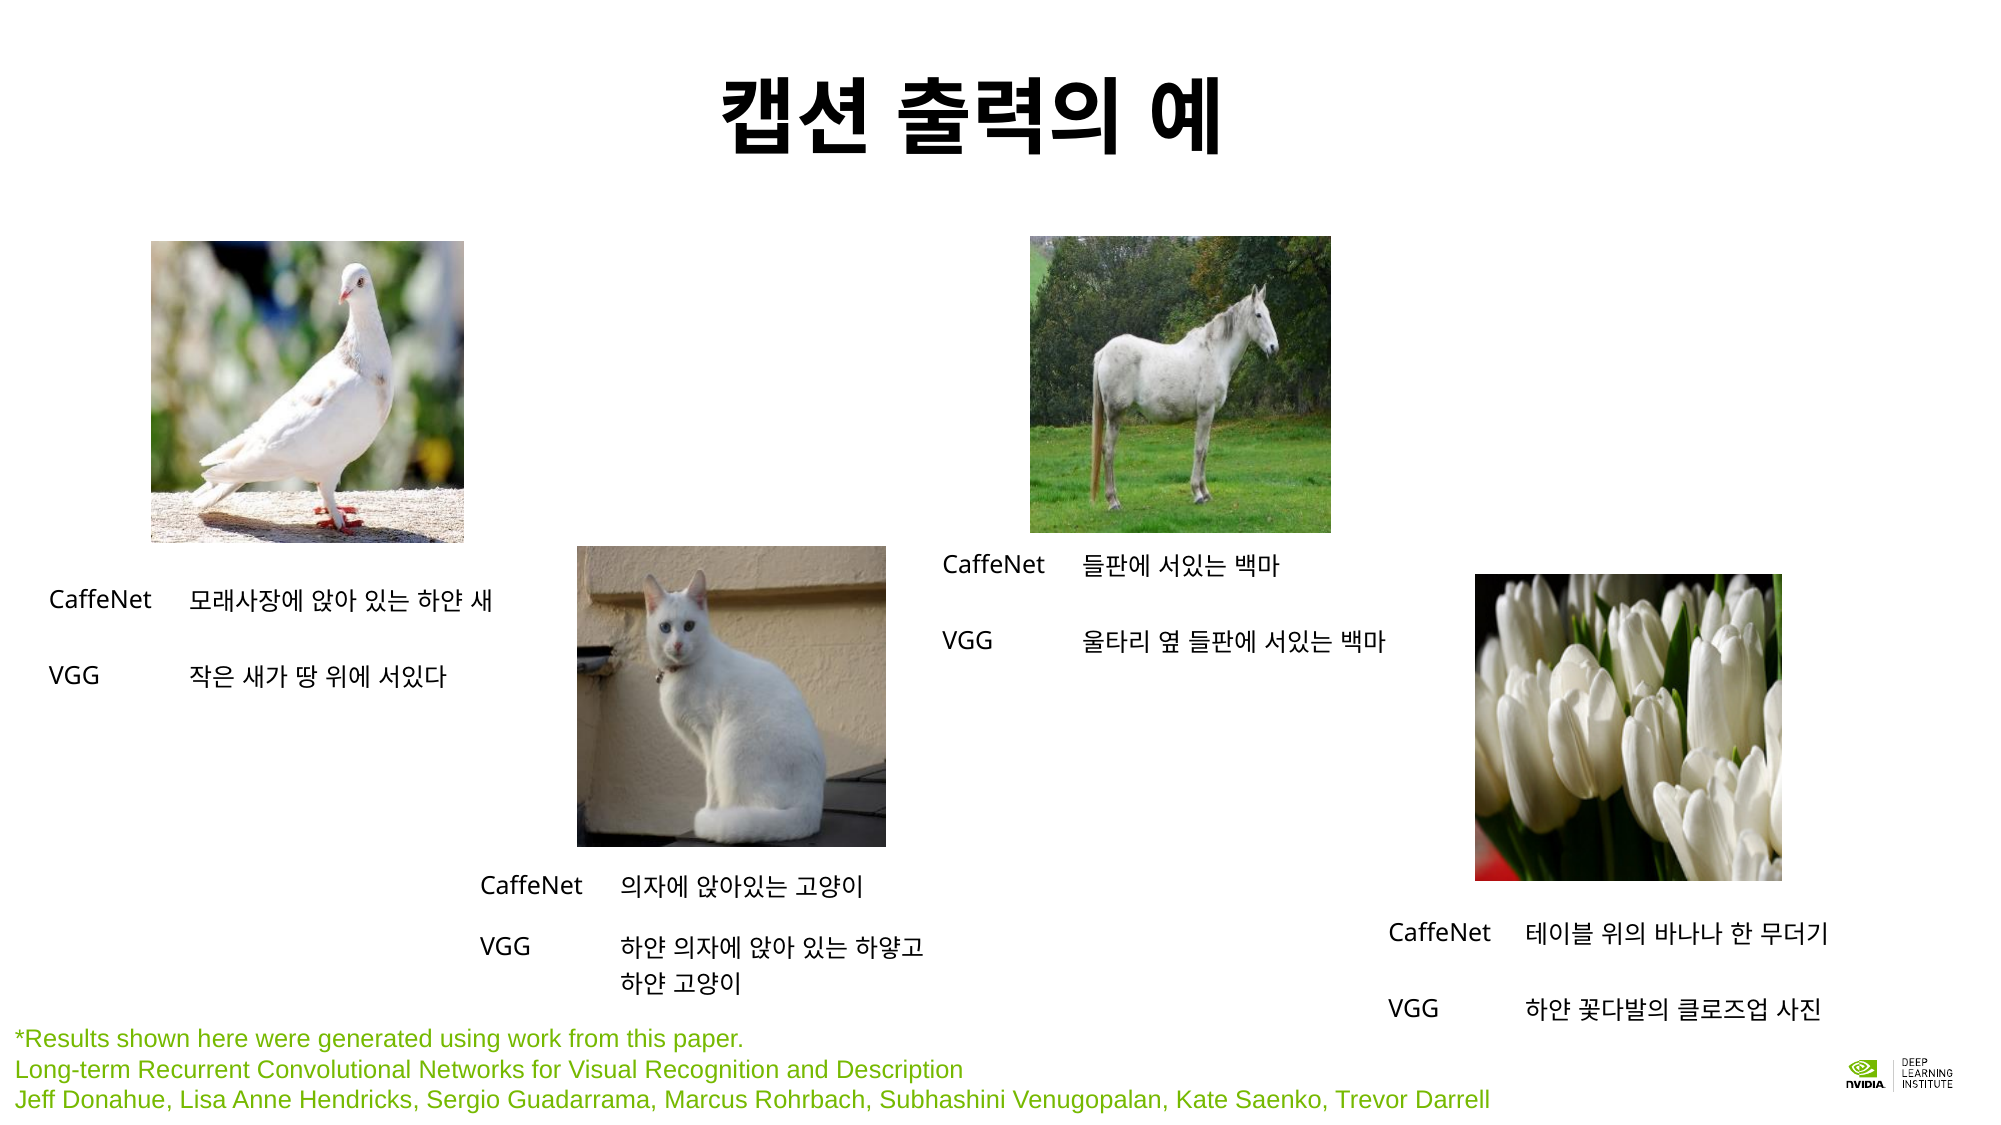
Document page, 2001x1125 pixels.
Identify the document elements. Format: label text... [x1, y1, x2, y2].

table_header CaffeNet [466, 861, 605, 920]
table_header 의자에 앉아있는 고양이 [607, 861, 983, 920]
title 캡션 출력의 예 [74, 64, 1894, 174]
table_cell 울타리 옆 들판에 서있는 백마 [1069, 616, 1445, 691]
picture [1475, 573, 1783, 881]
table_header 들판에 서있는 백마 [1069, 540, 1445, 615]
picture [577, 546, 886, 848]
table_cell VGG [928, 616, 1067, 691]
table_cell 작은 새가 땅 위에 서있다 [176, 651, 552, 725]
table_cell VGG [466, 922, 605, 1008]
table_cell VGG [1374, 984, 1509, 1014]
table_cell 하얀 꽃다발의 클로즈업 사진 [1511, 984, 1892, 1058]
table_header CaffeNet [1374, 908, 1509, 982]
table_cell 하얀 의자에 앉아 있는 하얗고 하얀 고양이 [607, 922, 983, 1008]
picture [150, 240, 464, 543]
table_header CaffeNet [35, 575, 174, 649]
table_header CaffeNet [928, 540, 1067, 615]
text_box *Results shown here were generated using work from this paper. Long-term Recurrent Convolutional Networks for Visual Recognition and Description Jeff Donahue, Lisa Anne Hendricks, Sergio Guadarrama, Marcus Rohrbach, Subhashini Venugopalan, Kate Saenko, Trevor Darrell [0, 1014, 1782, 1121]
table_header 모래사장에 앉아 있는 하얀 새 [176, 575, 552, 649]
table_header 테이블 위의 바나나 한 무더기 [1511, 908, 1892, 982]
table_cell VGG [35, 651, 174, 725]
picture [1030, 236, 1331, 534]
